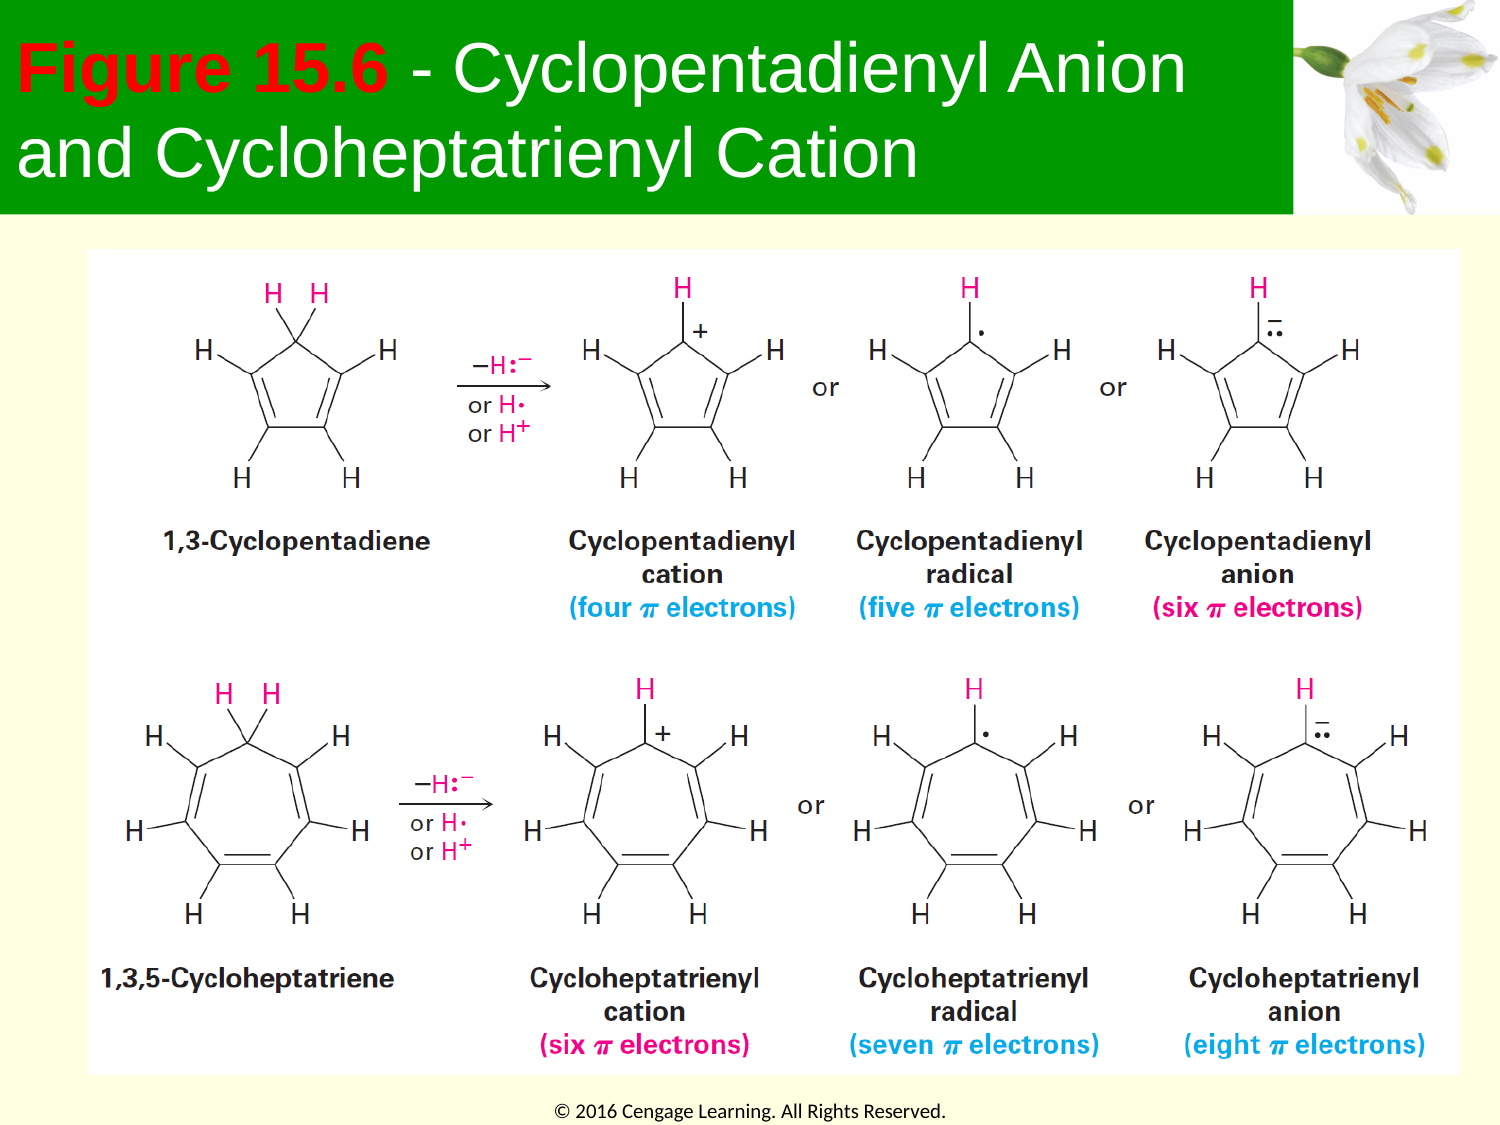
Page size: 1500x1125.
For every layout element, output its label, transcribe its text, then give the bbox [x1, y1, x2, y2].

title Figure 15.6 - Cyclopentadienyl Anion and Cycloheptatrienyl Cation [0, 0, 1288, 213]
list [87, 249, 1460, 1075]
picture [1293, 0, 1500, 215]
